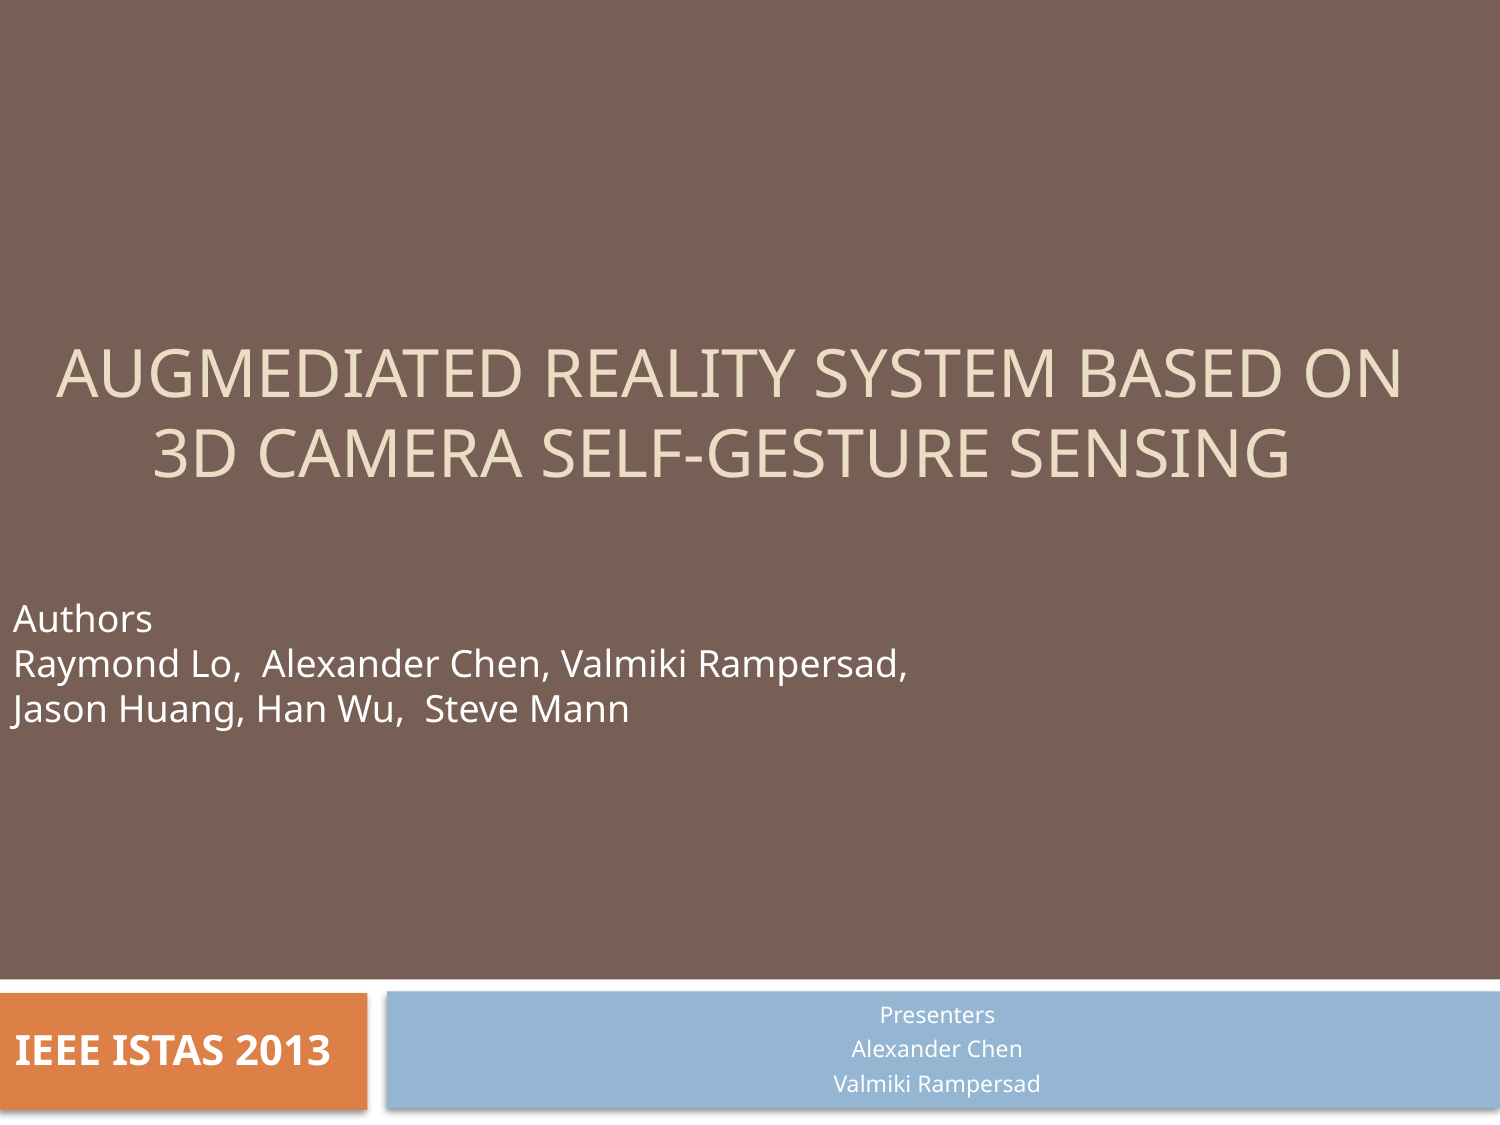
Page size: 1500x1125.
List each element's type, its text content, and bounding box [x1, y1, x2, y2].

title Augmediated reality system based on 3D camera self-gesture sensing [0, 264, 1463, 498]
subtitle Presenters Alexander Chen Valmiki Rampersad [387, 992, 1488, 1105]
text_box IEEE ISTAS 2013 [0, 1016, 388, 1082]
text_box Authors Raymond Lo, Alexander Chen, Valmiki Rampersad, Jason Huang, Han Wu, Steve Mann [0, 587, 924, 783]
